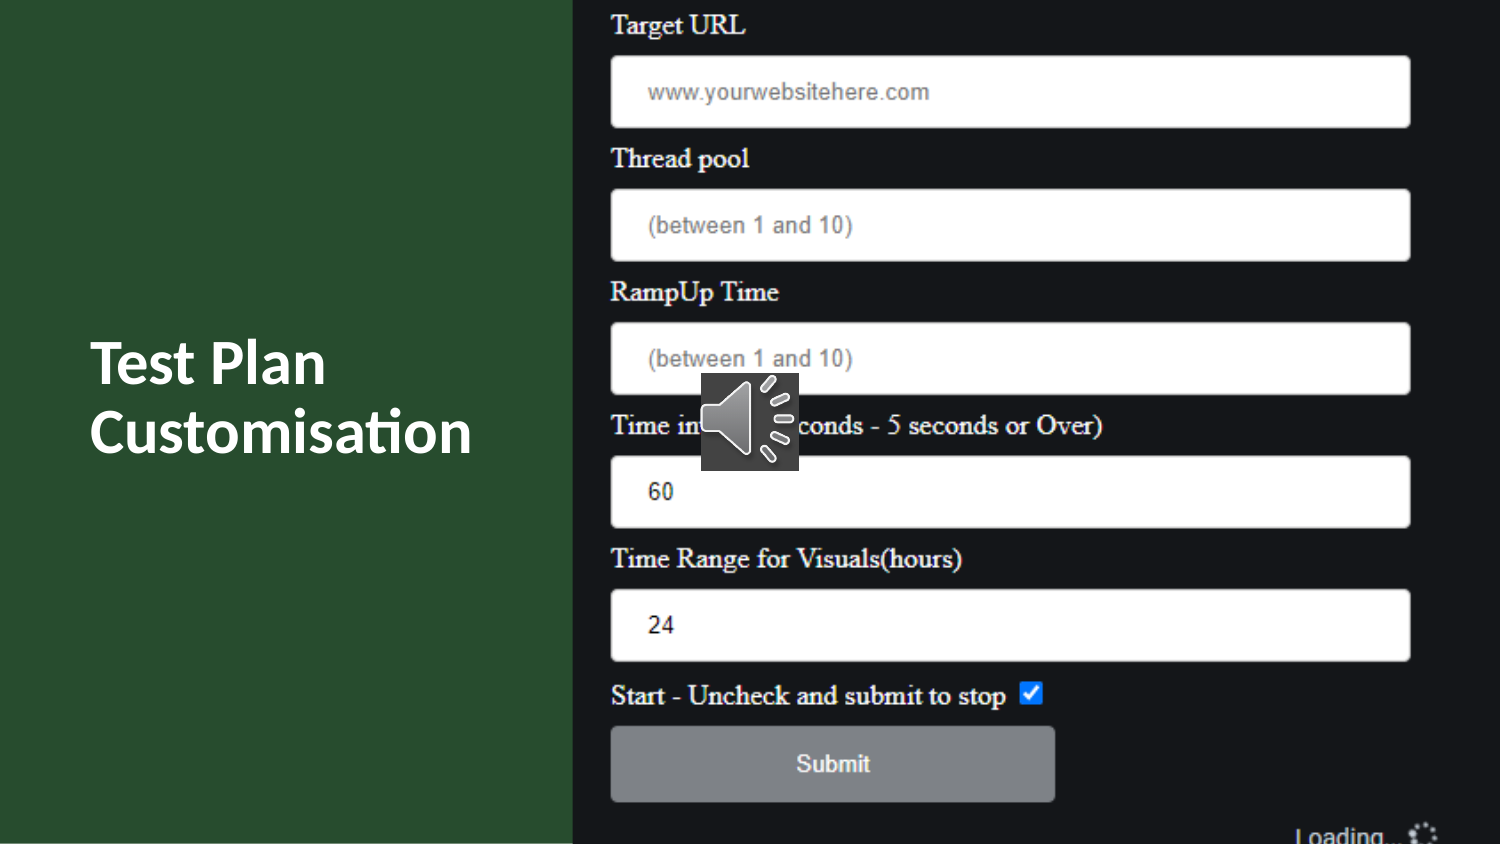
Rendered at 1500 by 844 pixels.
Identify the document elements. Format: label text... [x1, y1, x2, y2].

picture [699, 371, 801, 473]
text_box [0, 0, 570, 844]
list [572, 0, 1500, 844]
title Test Plan Customisation [78, 20, 495, 474]
